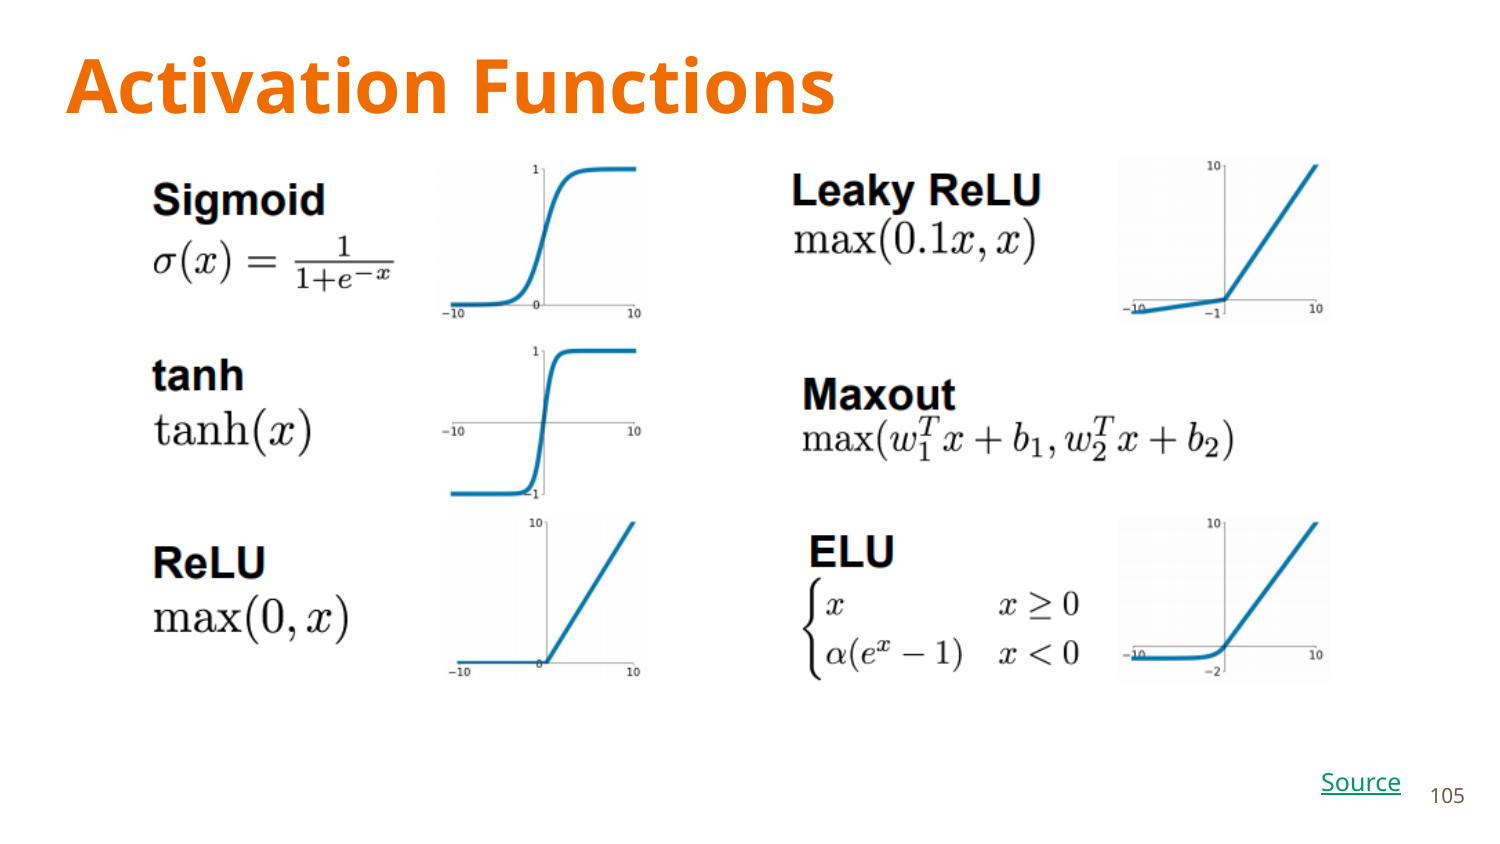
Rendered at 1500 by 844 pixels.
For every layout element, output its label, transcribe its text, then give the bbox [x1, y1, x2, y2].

title Activation Functions [51, 23, 1181, 147]
picture [106, 153, 1394, 708]
text_box Source [1306, 751, 1461, 816]
slide_number 105 [1389, 764, 1480, 830]
